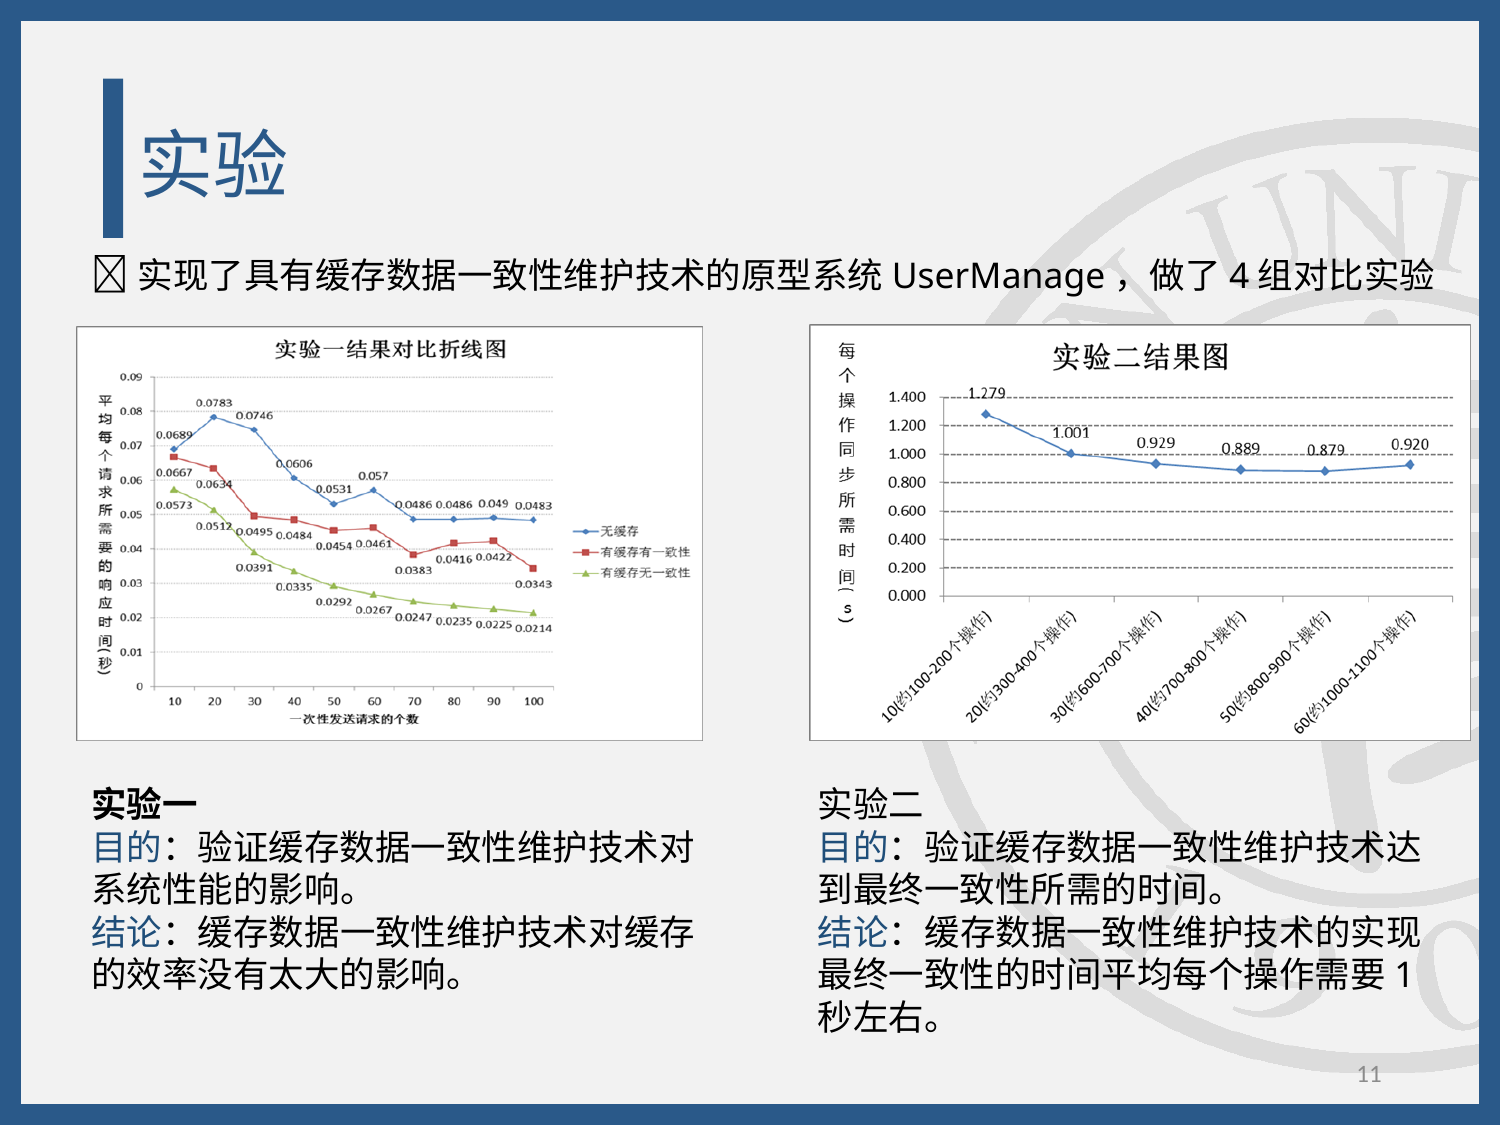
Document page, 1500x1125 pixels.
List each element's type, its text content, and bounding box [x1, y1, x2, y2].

text_box 实验一 目的：验证缓存数据一致性维护技术对系统性能的影响。 结论：缓存数据一致性维护技术对缓存的效率没有太大的影响。 [76, 775, 739, 1003]
text_box 实现了具有缓存数据一致性维护技术的原型系统UserManage，做了4组对比实验 [76, 243, 1471, 304]
text_box 实验二 目的：验证缓存数据一致性维护技术达到最终一致性所需的时间。 结论：缓存数据一致性维护技术的实现最终一致性的时间平均每个操作需要1秒左右。 [803, 775, 1471, 1045]
slide_number 11 [1059, 1042, 1397, 1103]
picture [76, 326, 703, 741]
title 实验 [123, 59, 1397, 243]
picture [809, 324, 1471, 741]
